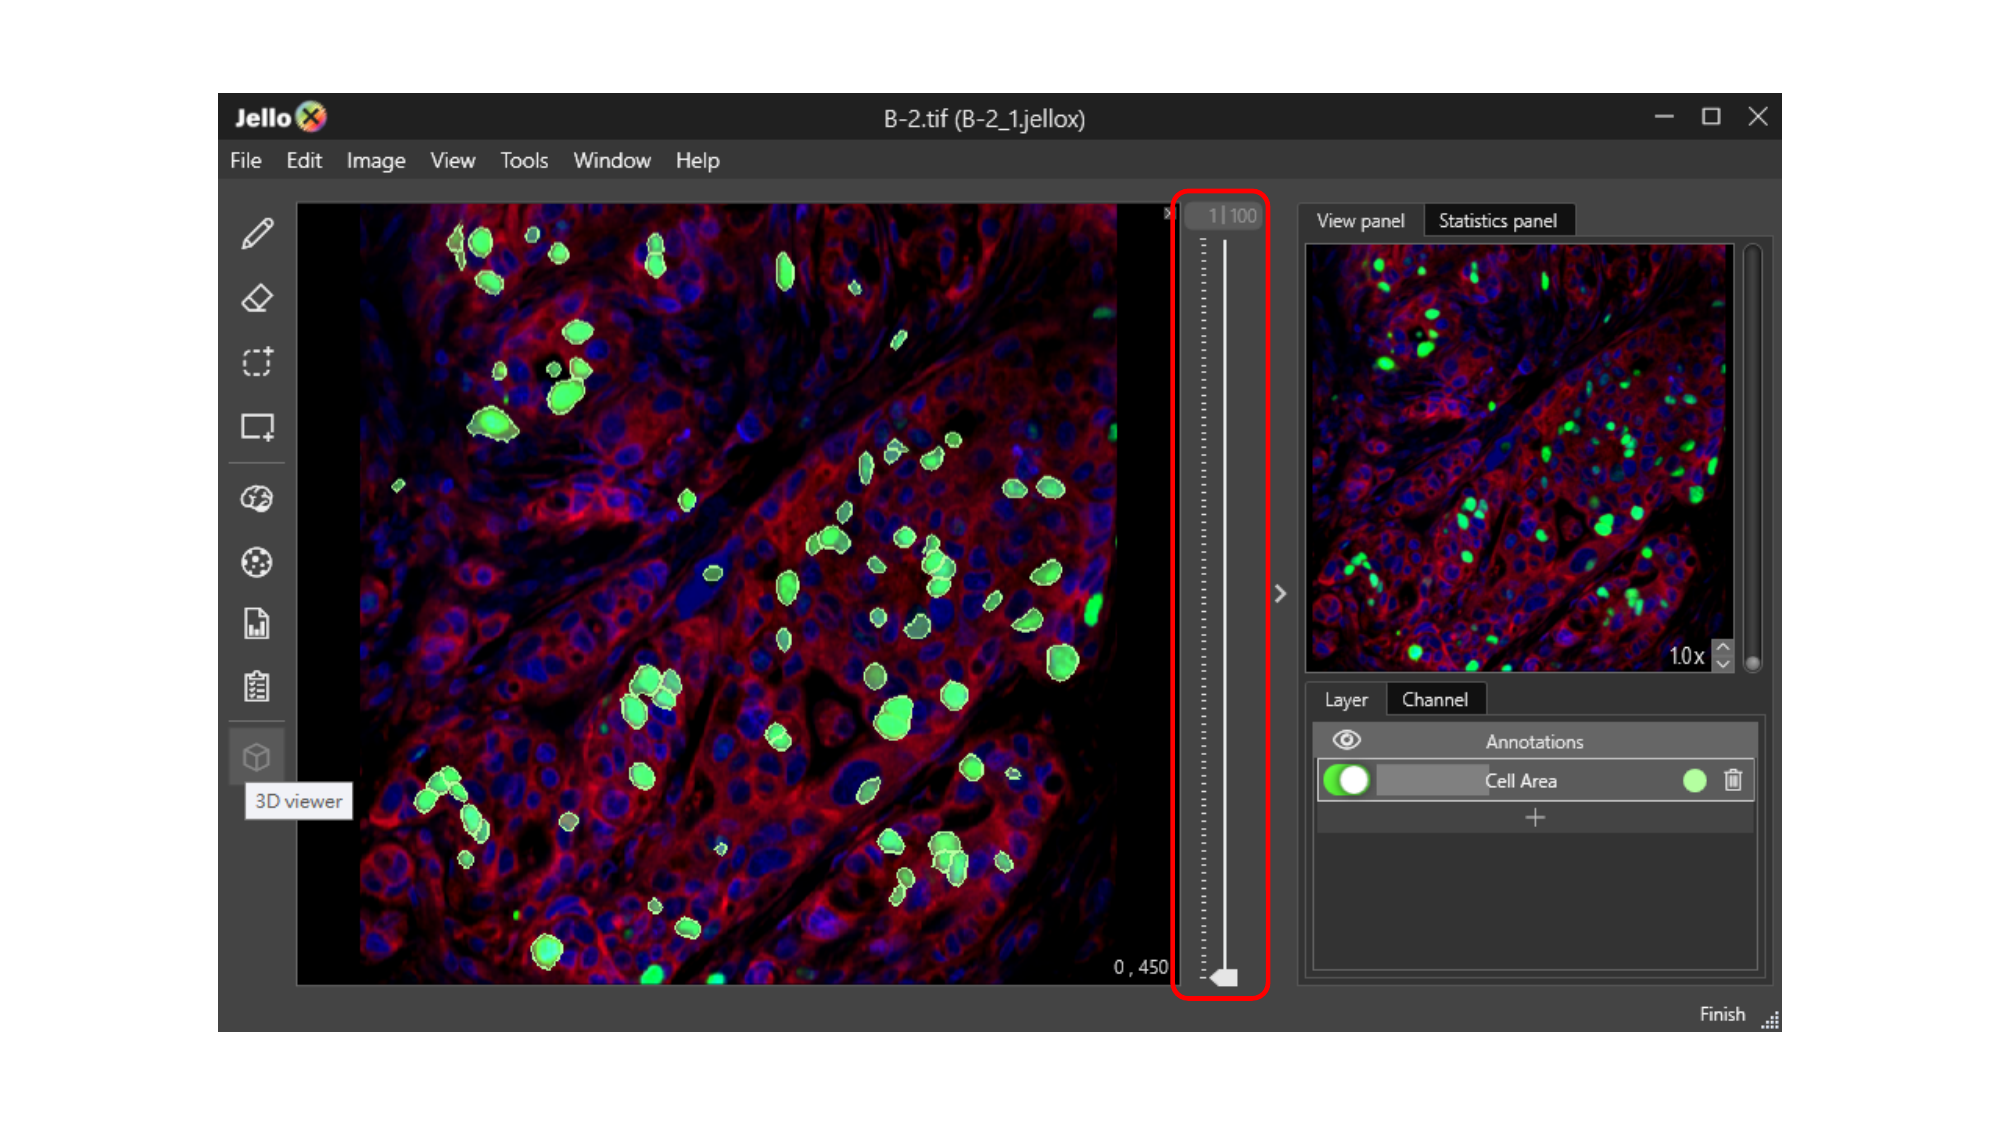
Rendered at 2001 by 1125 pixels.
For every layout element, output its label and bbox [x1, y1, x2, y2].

text_box [218, 93, 1782, 1032]
